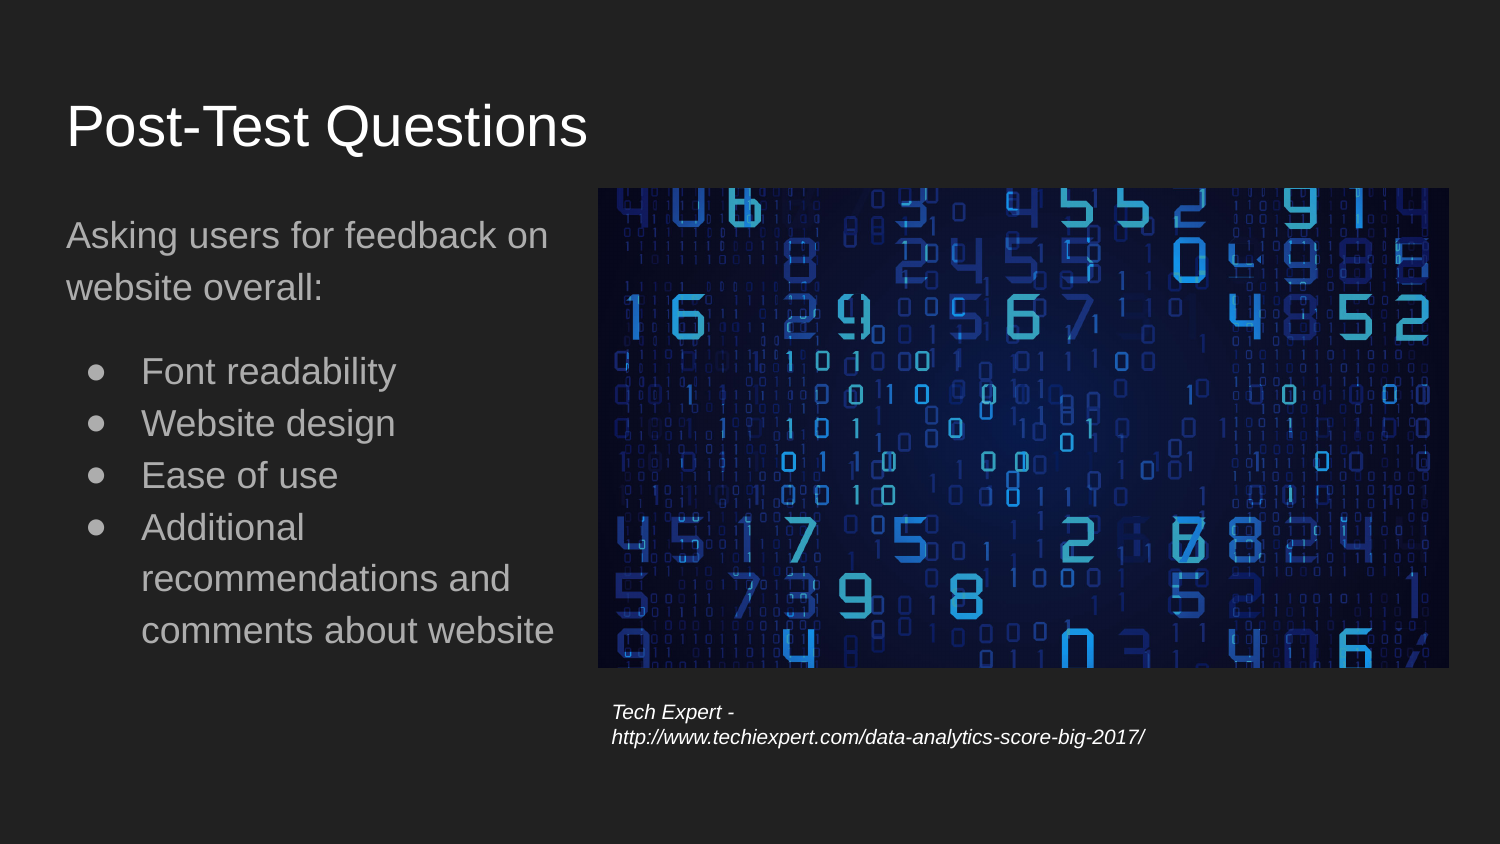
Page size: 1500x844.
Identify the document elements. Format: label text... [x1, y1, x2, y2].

list Asking users for feedback on website overall: Font readability Website design Ease of use Additional recommendations and comments about website [51, 189, 579, 750]
picture [597, 188, 1450, 668]
text_box Tech Expert - http://www.techiexpert.com/data-analytics-score-big-2017/ [596, 683, 1449, 750]
title Post-Test Questions [51, 72, 1449, 167]
